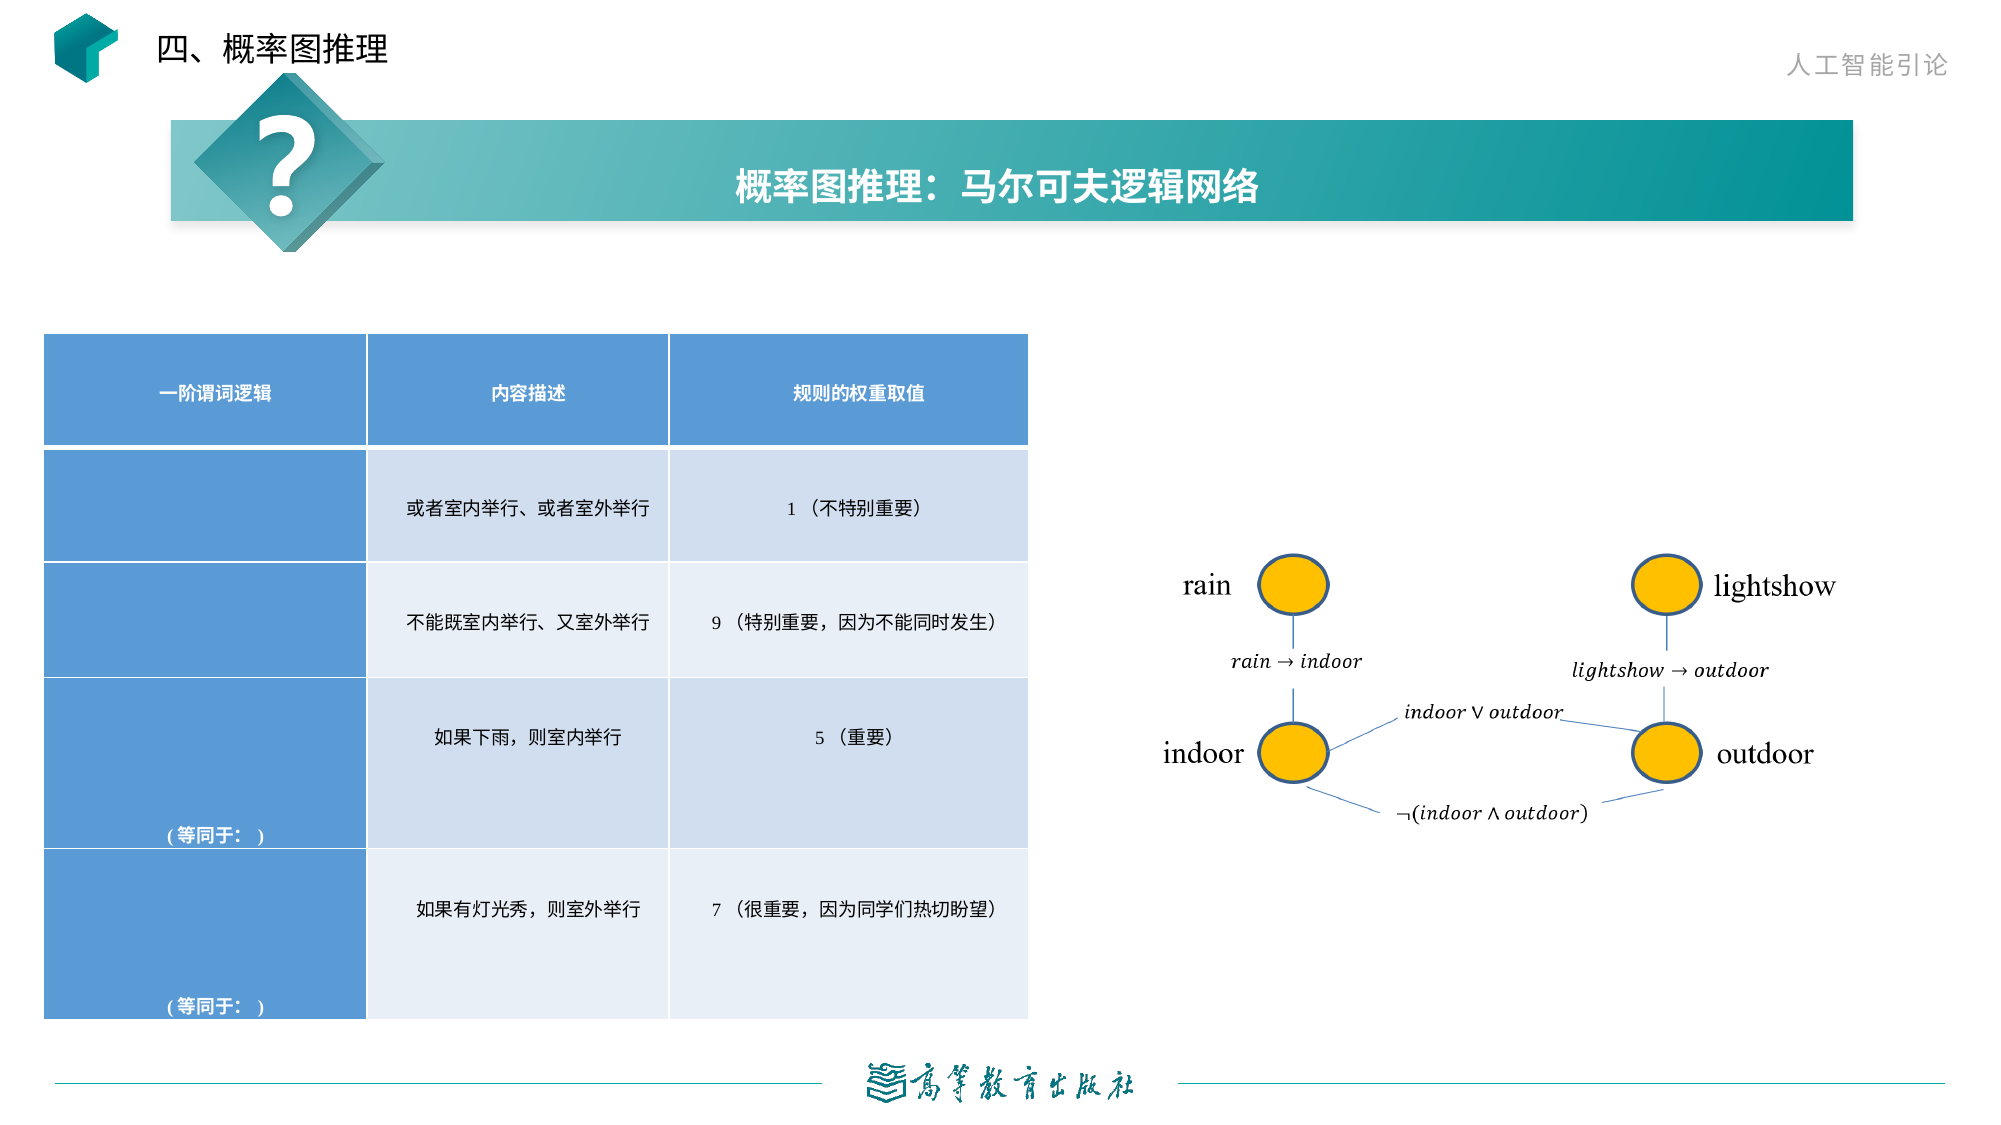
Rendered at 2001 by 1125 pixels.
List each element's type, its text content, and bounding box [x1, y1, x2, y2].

picture [867, 1063, 1133, 1103]
text_box 概率图推理：马尔可夫逻辑网络 [357, 133, 1706, 216]
picture [1137, 494, 1883, 866]
text_box [170, 120, 222, 221]
text_box [357, 120, 1854, 221]
text_box 四、概率图推理 [141, 21, 404, 76]
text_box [222, 95, 357, 230]
